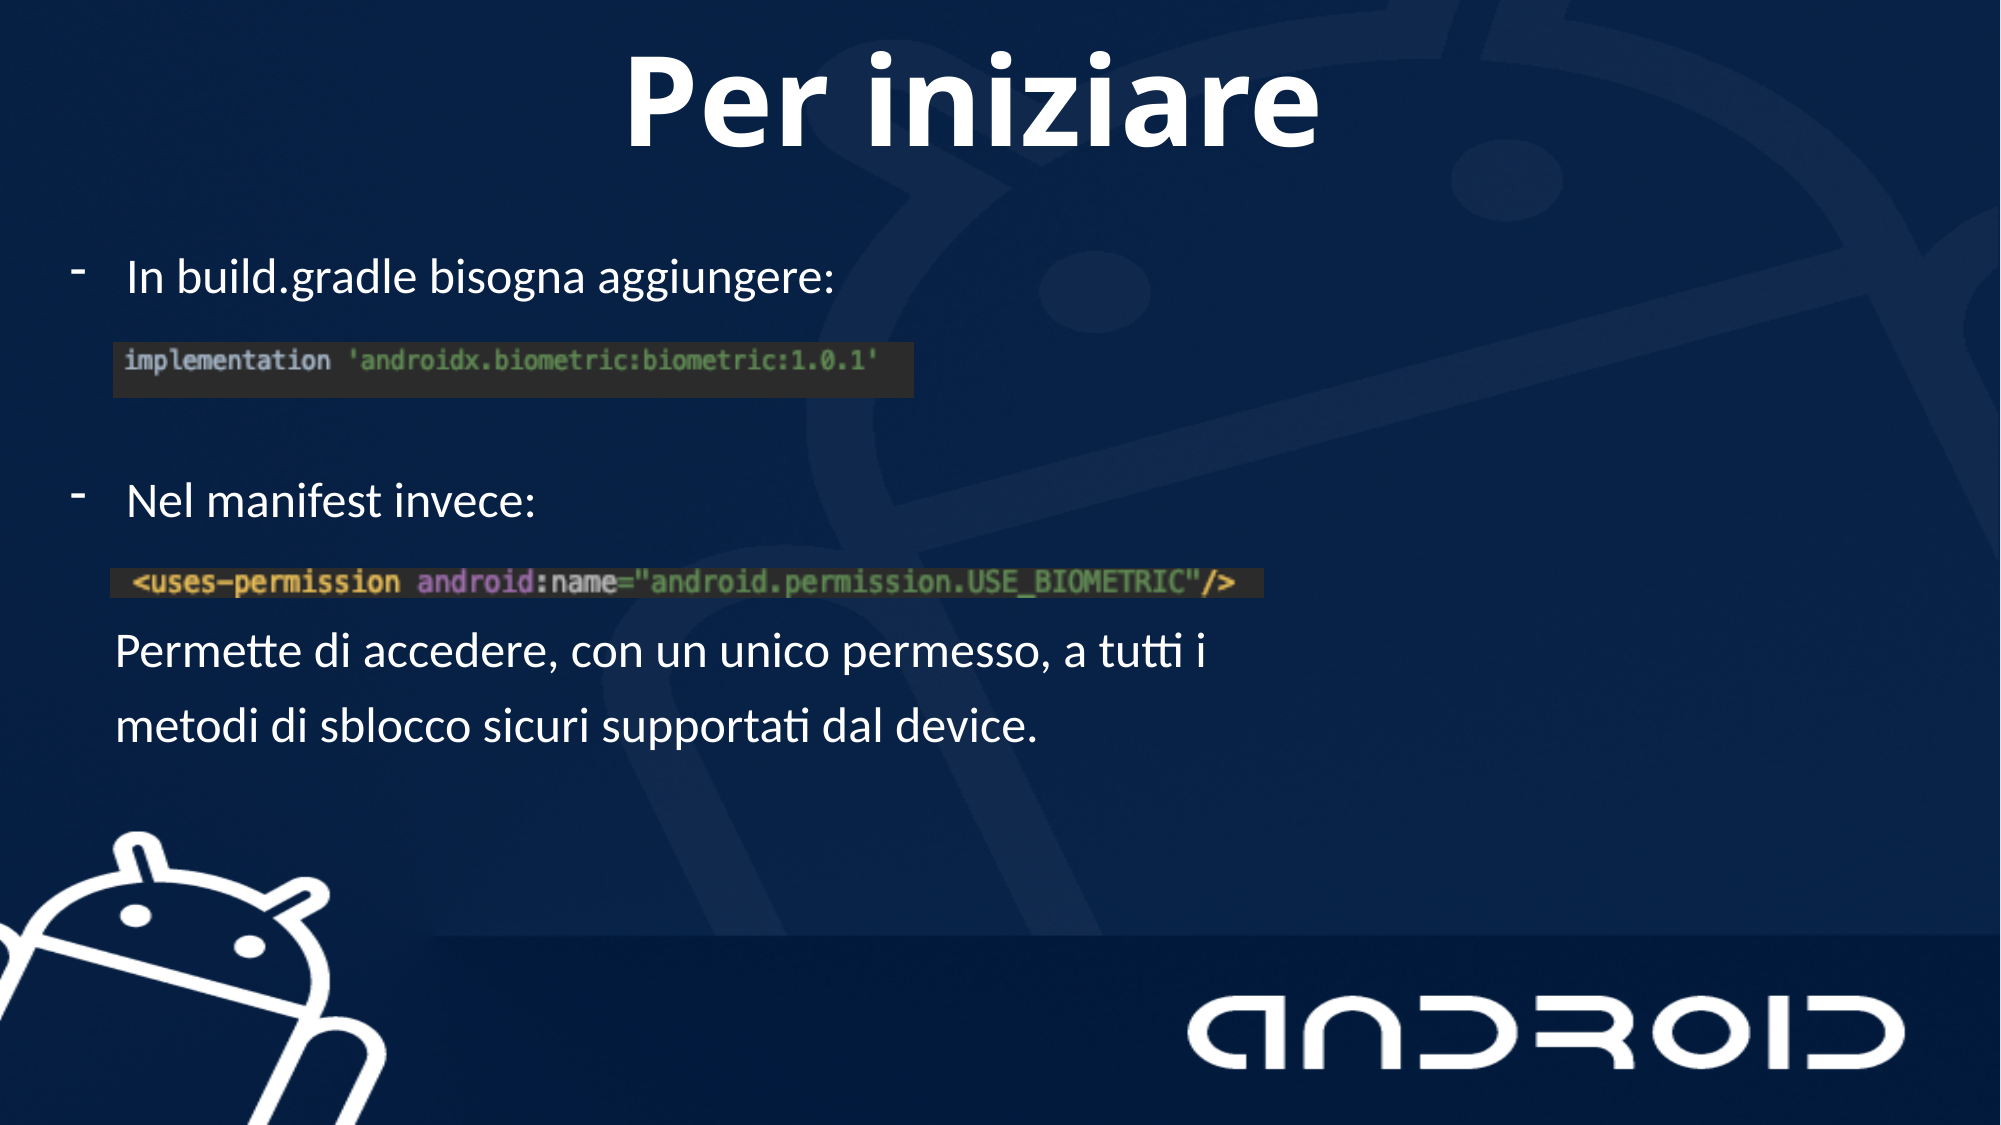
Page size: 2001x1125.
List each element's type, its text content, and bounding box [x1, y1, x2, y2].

subtitle In build.gradle bisogna aggiungere: Nel manifest invece: Permette di accedere, con un unico permesso, a tutti i metodi di sblocco sicuri supportati dal device. [54, 242, 1319, 924]
title Per iniziare [235, 19, 1710, 181]
picture [0, 0, 2001, 1125]
